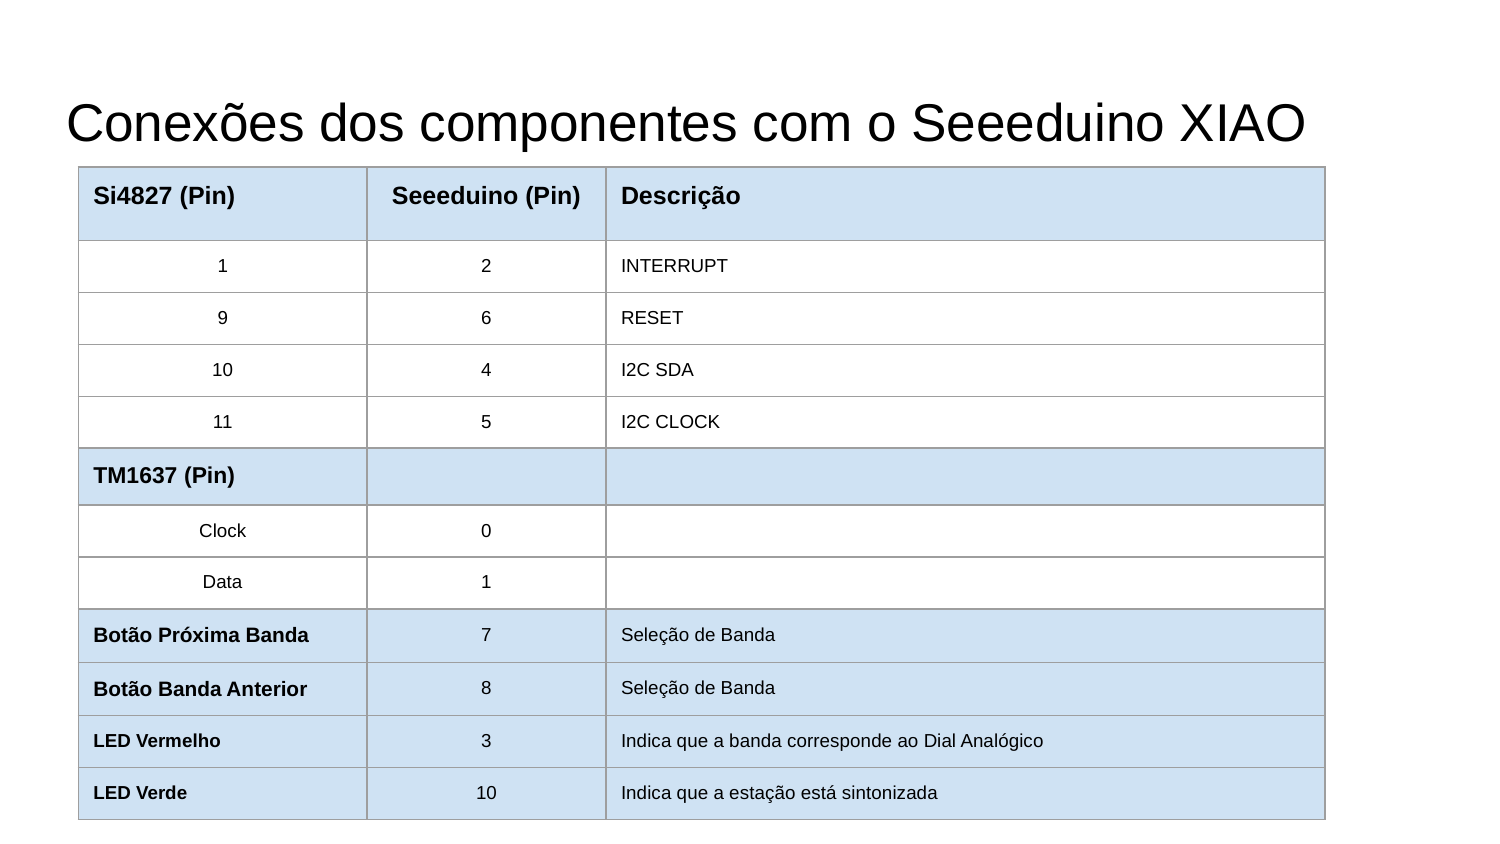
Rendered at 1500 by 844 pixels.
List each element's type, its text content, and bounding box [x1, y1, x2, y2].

table_cell [607, 449, 1324, 504]
table_cell 11 [79, 397, 366, 447]
table_cell LED Verde [79, 768, 366, 819]
table_cell [607, 506, 1324, 556]
table_cell 2 [368, 241, 605, 292]
table_cell TM1637 (Pin) [79, 449, 366, 504]
table_cell RESET [607, 293, 1324, 344]
table_cell 6 [368, 293, 605, 344]
table_cell 8 [368, 663, 605, 715]
table_cell 1 [368, 558, 605, 608]
table_cell 4 [368, 345, 605, 396]
table_cell 9 [79, 293, 366, 344]
table_header Seeeduino (Pin) [368, 168, 605, 240]
table_cell 0 [368, 506, 605, 556]
table_cell 3 [368, 716, 605, 767]
table_cell [368, 449, 605, 504]
table_header Descrição [607, 168, 1324, 240]
table_cell Indica que a banda corresponde ao Dial Analógico [607, 716, 1324, 767]
table_cell Botão Banda Anterior [79, 663, 366, 715]
table_cell 10 [368, 768, 605, 819]
table_cell Botão Próxima Banda [79, 610, 366, 662]
table_cell Seleção de Banda [607, 663, 1324, 715]
table_cell Seleção de Banda [607, 610, 1324, 662]
table_cell Clock [79, 506, 366, 556]
table_cell Indica que a estação está sintonizada [607, 768, 1324, 819]
table_cell [607, 558, 1324, 608]
table_cell 1 [79, 241, 366, 292]
title Conexões dos componentes com o Seeeduino XIAO [51, 72, 1449, 167]
table_cell 10 [79, 345, 366, 396]
table_cell 7 [368, 610, 605, 662]
table_cell INTERRUPT [607, 241, 1324, 292]
table_cell Data [79, 558, 366, 608]
table_cell LED Vermelho [79, 716, 366, 767]
table_cell I2C CLOCK [607, 397, 1324, 447]
table_header Si4827 (Pin) [79, 168, 366, 240]
table_cell 5 [368, 397, 605, 447]
table_cell I2C SDA [607, 345, 1324, 396]
